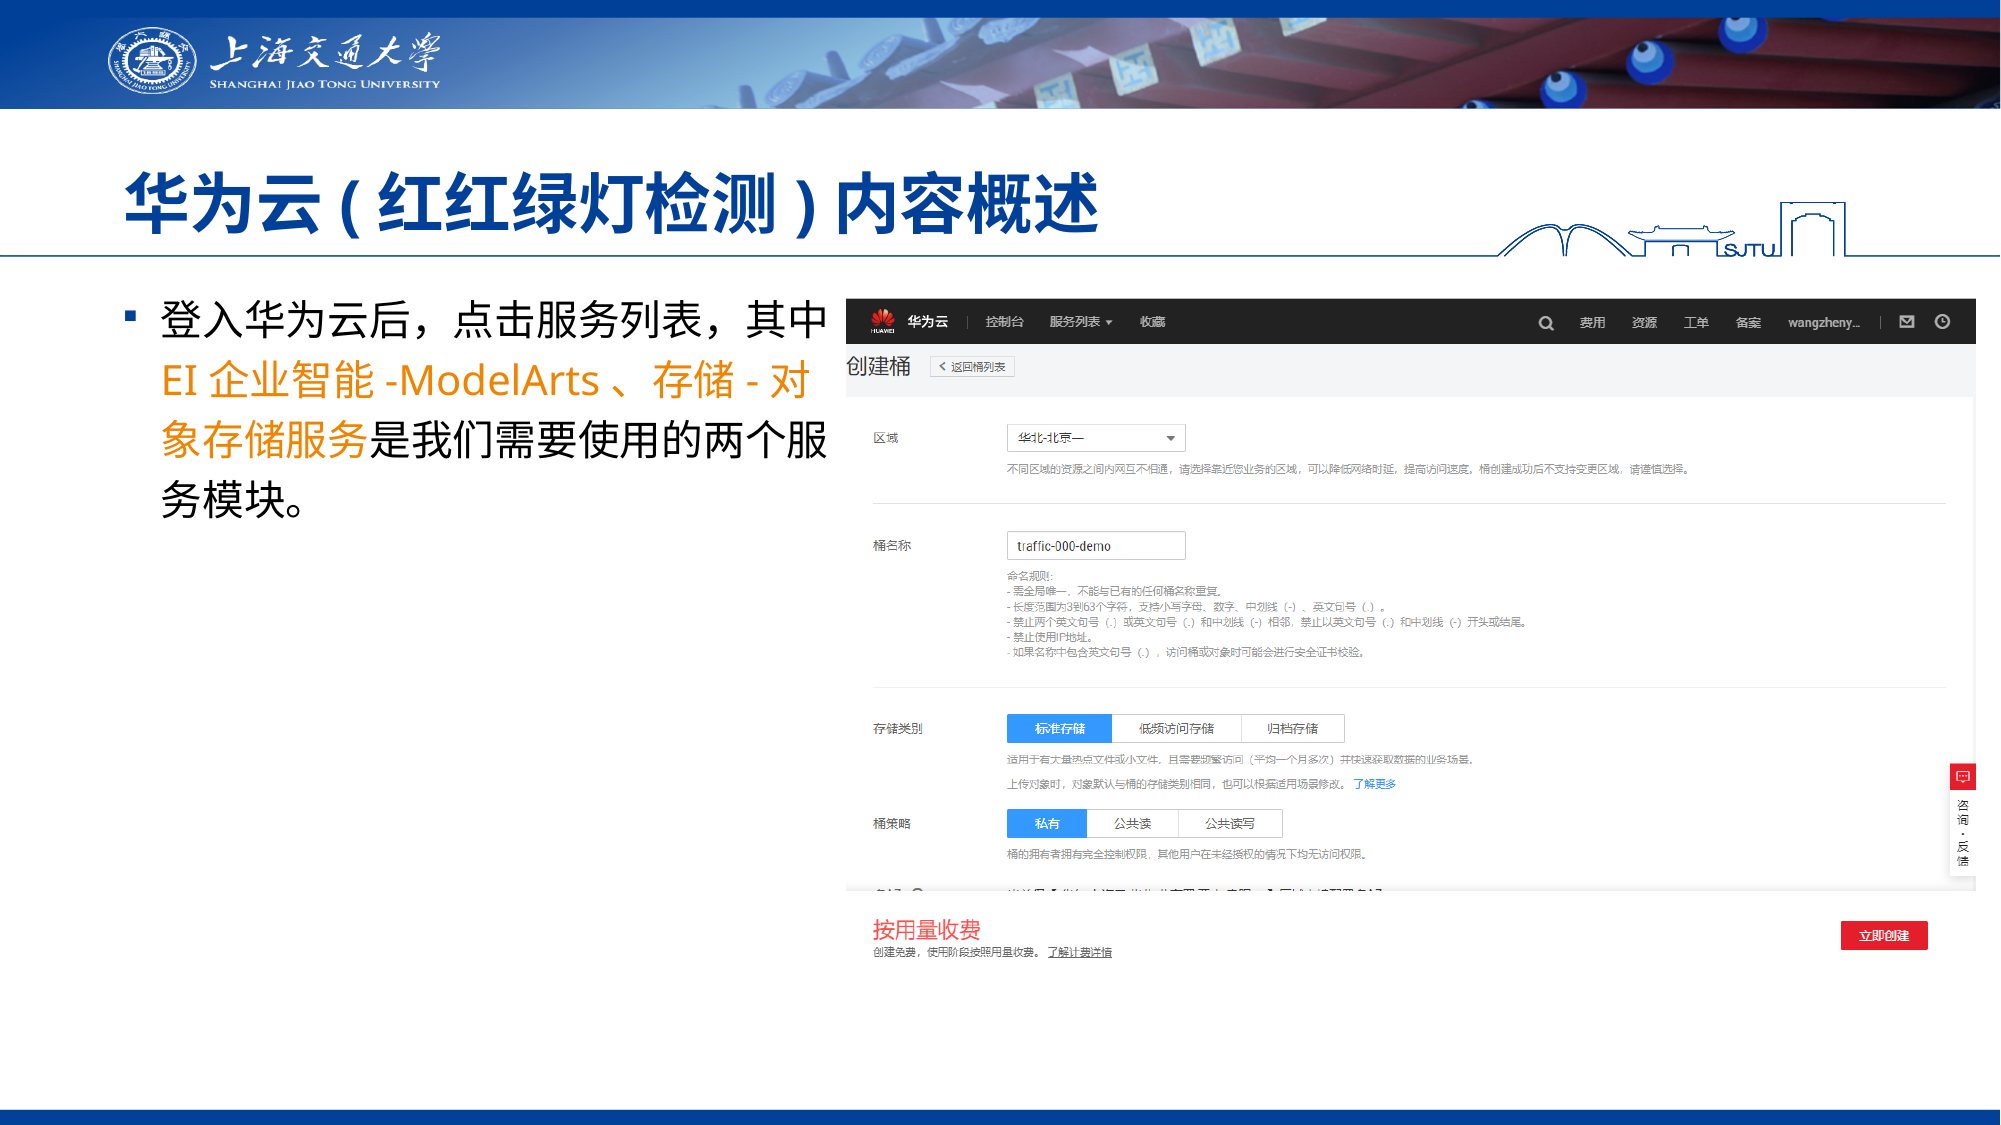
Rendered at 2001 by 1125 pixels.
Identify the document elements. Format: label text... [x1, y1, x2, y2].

picture [0, 0, 2001, 109]
list 登入华为云后，点击服务列表，其中EI企业智能-ModelArts、存储-对象存储服务是我们需要使用的两个服务模块。 [108, 276, 847, 1084]
title 华为云(红红绿灯检测)内容概述 [108, 159, 1940, 254]
picture [846, 297, 1976, 976]
